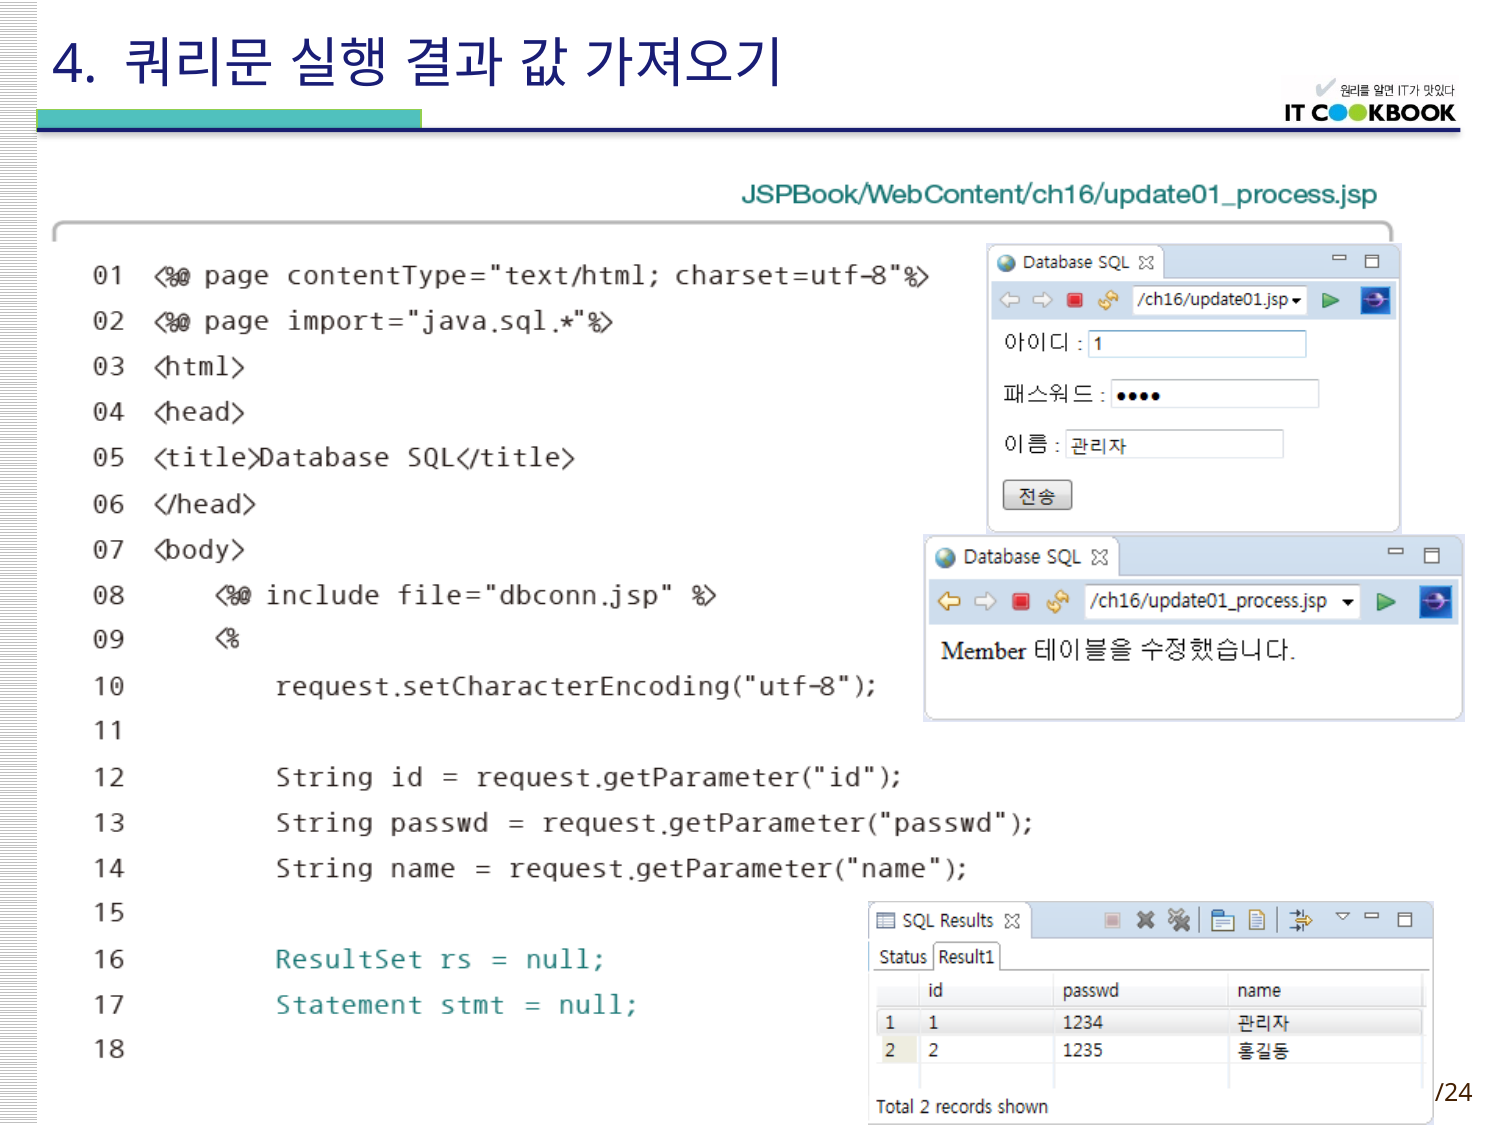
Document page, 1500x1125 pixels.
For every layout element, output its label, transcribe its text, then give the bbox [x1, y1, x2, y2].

title 4. 쿼리문 실행 결과 값 가져오기 [37, 13, 1278, 109]
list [985, 243, 1403, 532]
picture [1281, 75, 1459, 123]
picture [39, 165, 1465, 1125]
